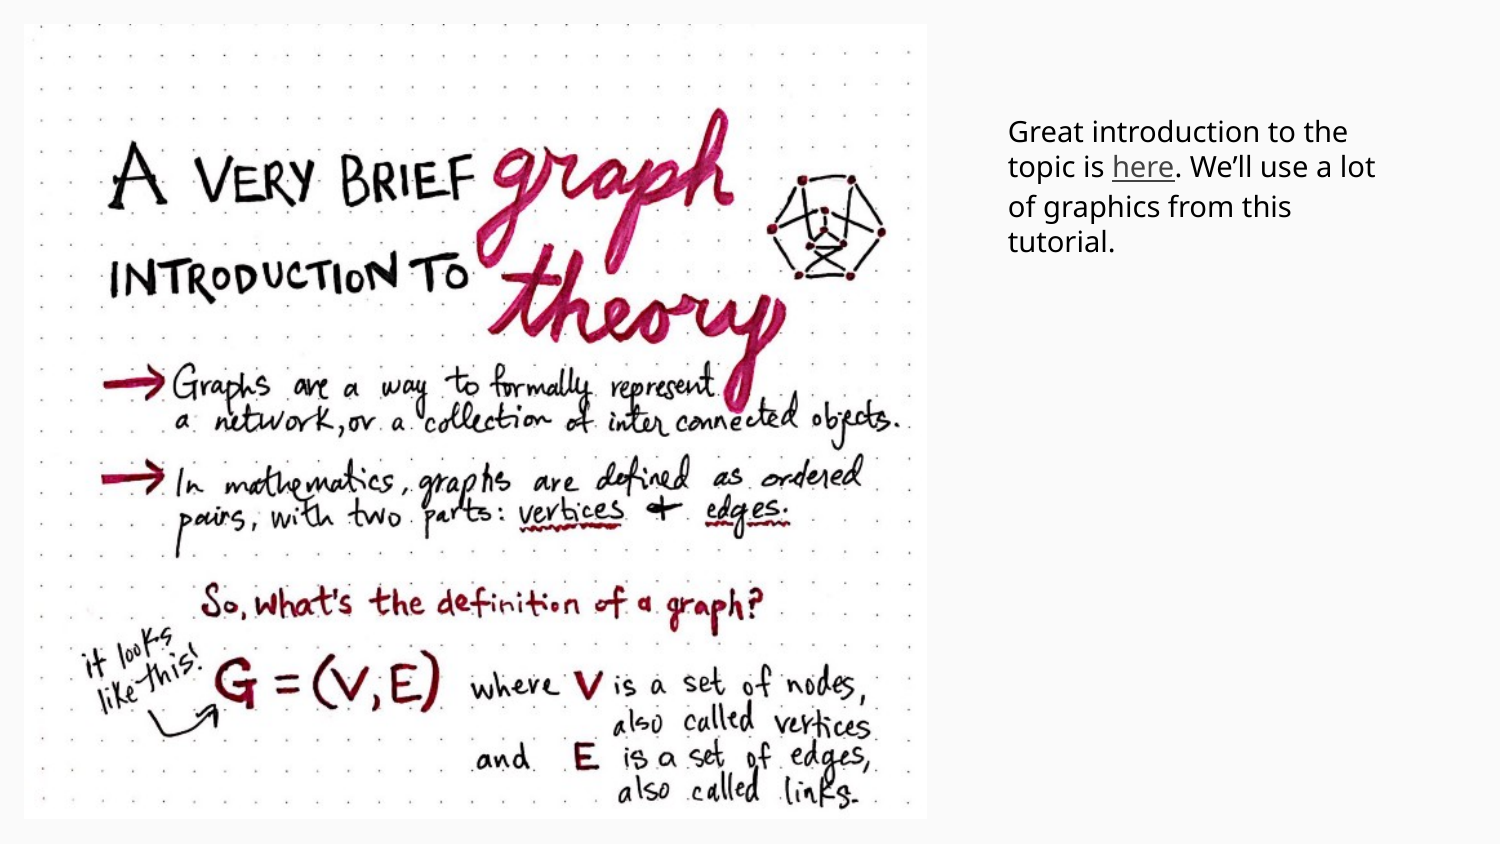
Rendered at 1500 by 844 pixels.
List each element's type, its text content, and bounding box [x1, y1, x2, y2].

picture [24, 24, 928, 819]
text_box Great introduction to the topic is here. We’ll use a lot of graphics from this tutorial. [992, 98, 1397, 273]
